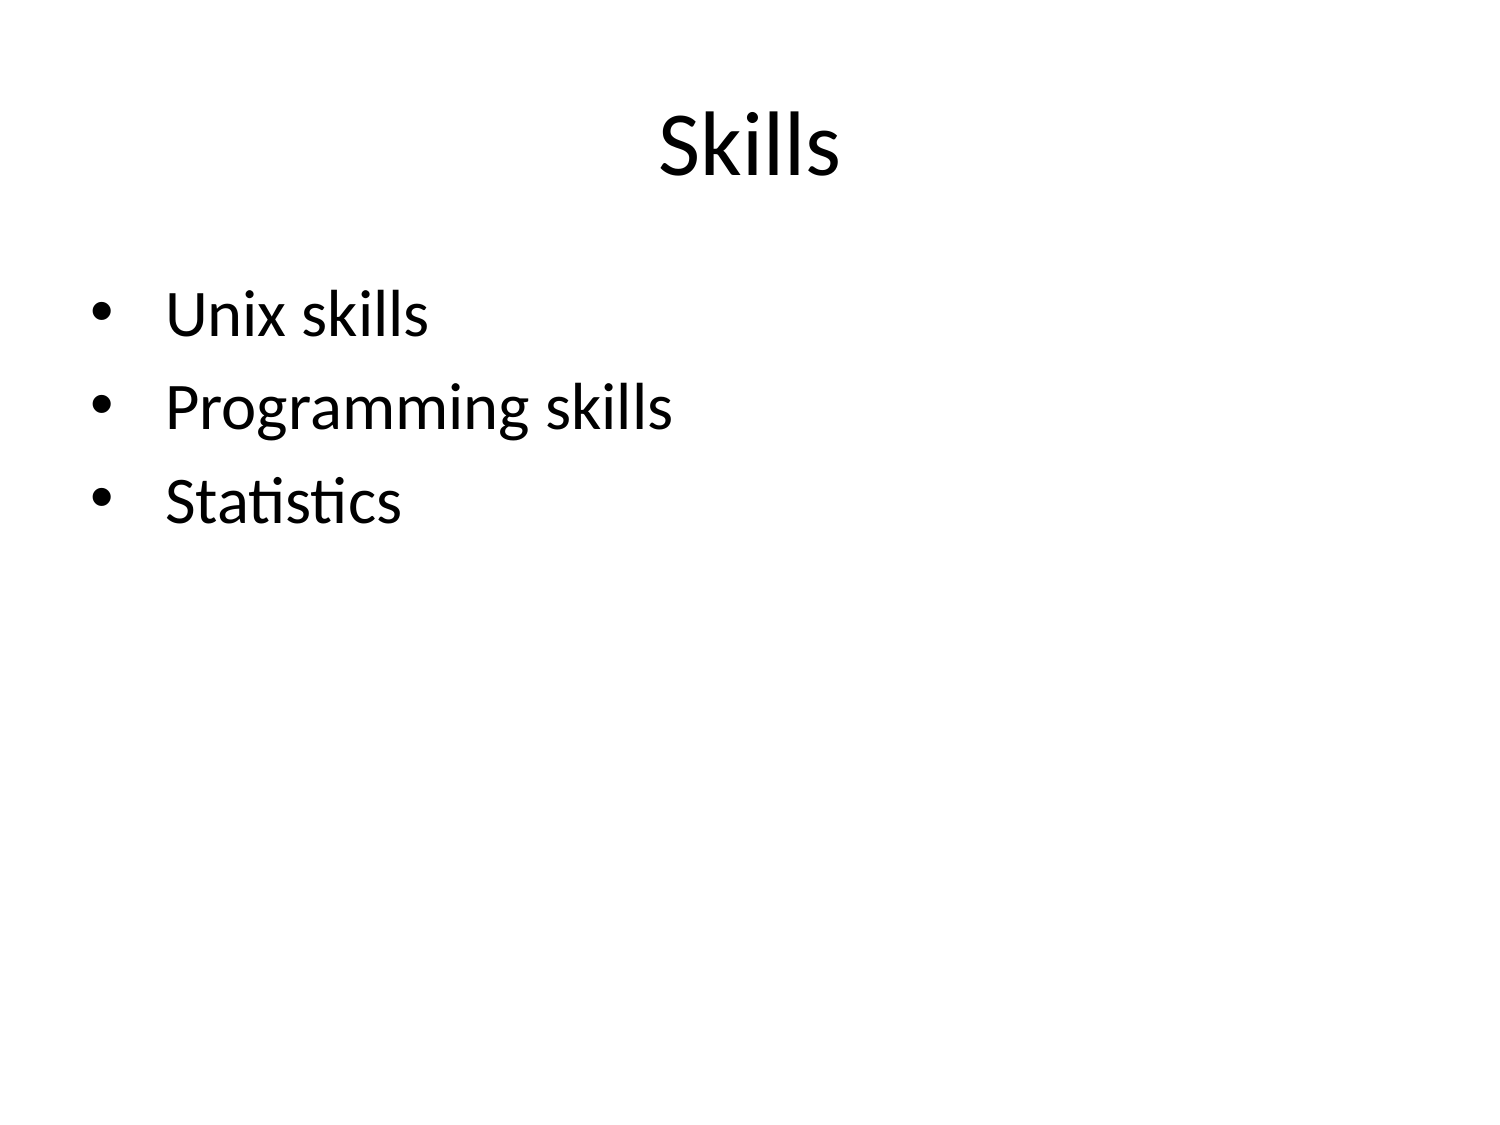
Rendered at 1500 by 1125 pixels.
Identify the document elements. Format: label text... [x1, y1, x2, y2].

list Unix skills Programming skills Statistics [75, 262, 1425, 1005]
title Skills [75, 45, 1425, 233]
